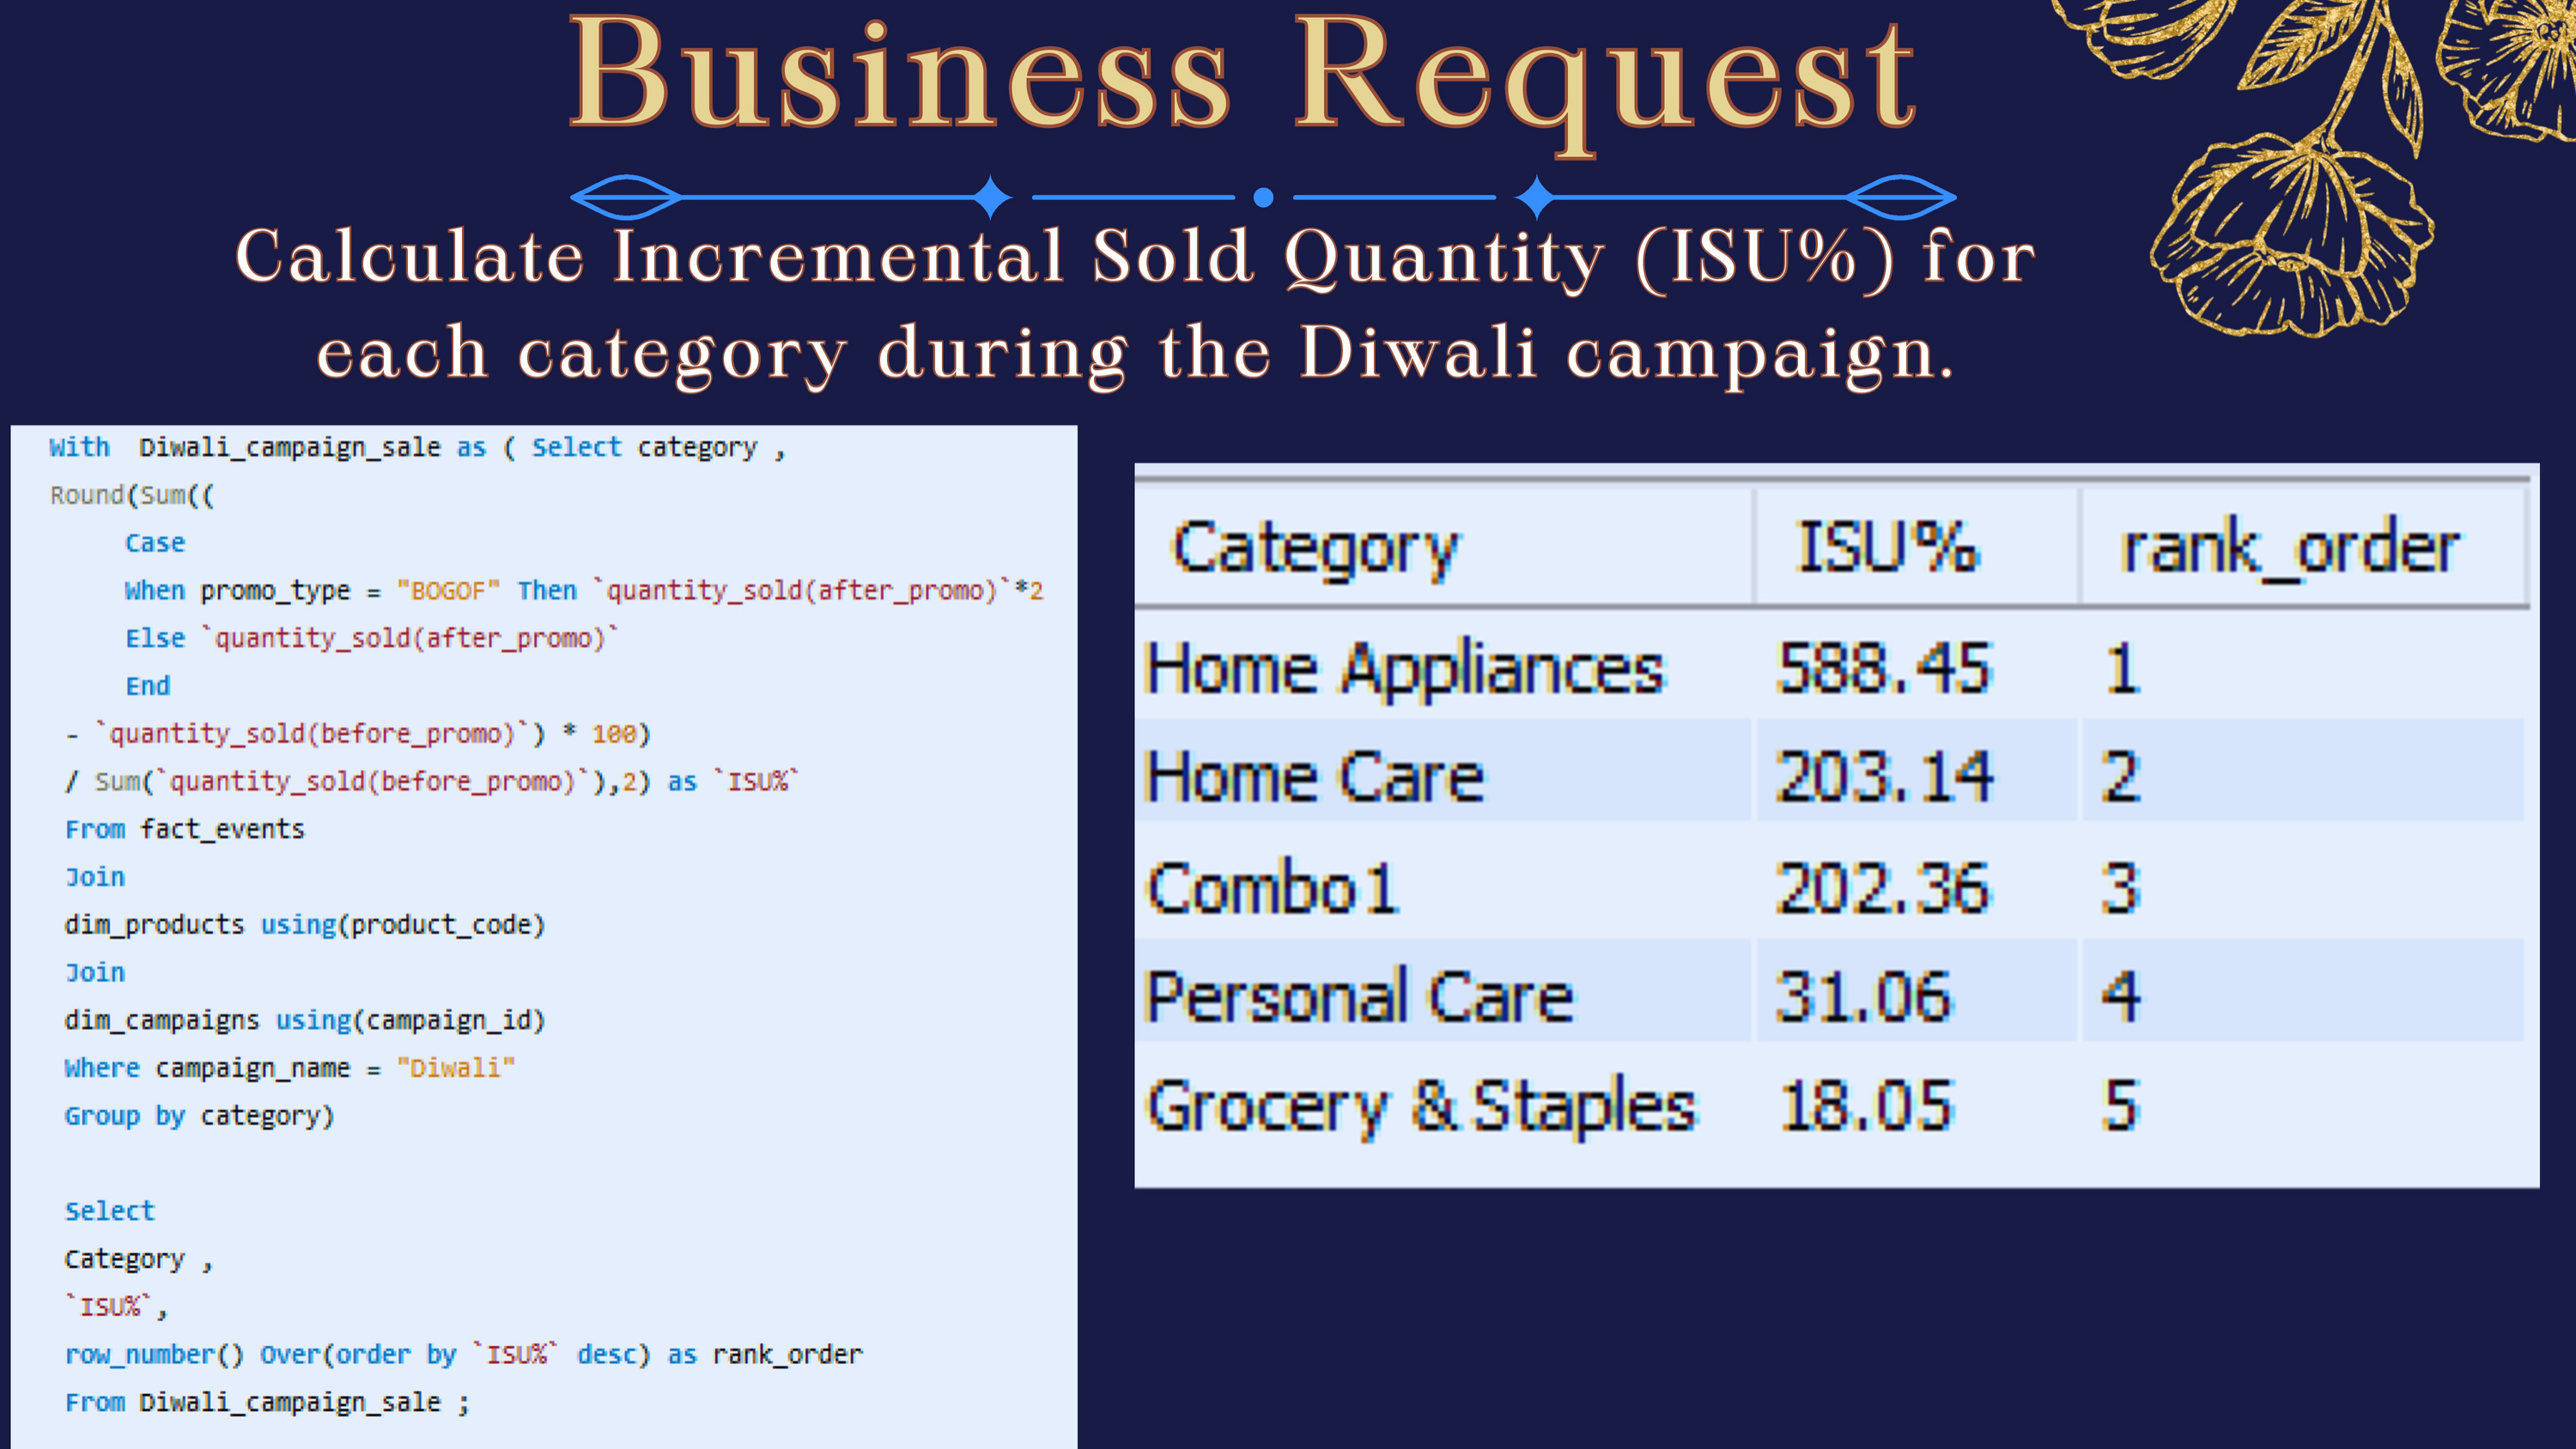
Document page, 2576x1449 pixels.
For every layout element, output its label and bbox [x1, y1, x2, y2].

text_box [0, 0, 2576, 1449]
